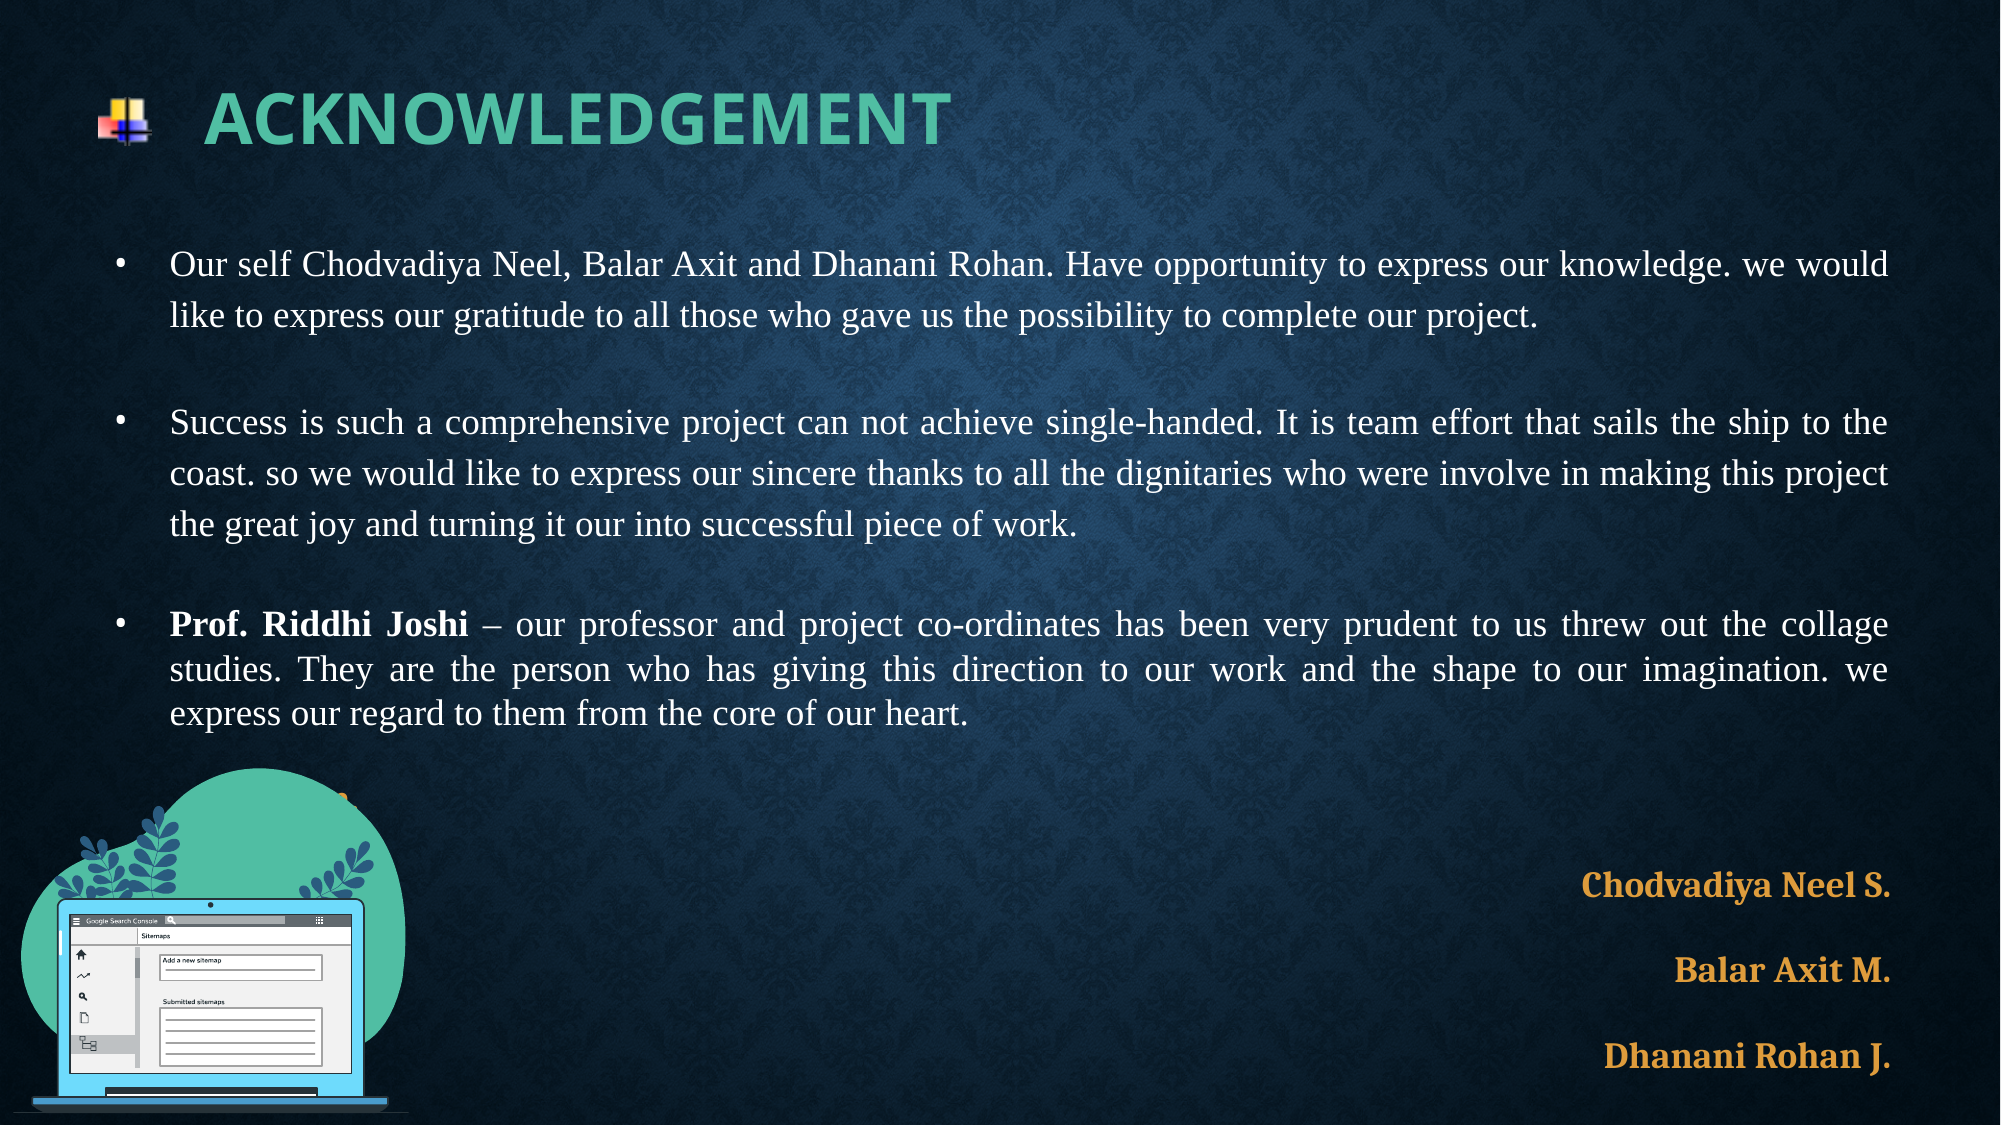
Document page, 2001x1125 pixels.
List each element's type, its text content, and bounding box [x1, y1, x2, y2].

title ACKNOWLEDGEMENT [98, 65, 1059, 178]
list Our self Chodvadiya Neel, Balar Axit and Dhanani Rohan. Have opportunity to express our knowledge. we would like to express our gratitude to all those who gave us the possibility to complete our project. Success is such a comprehensive project can not achieve single-handed. It is team effort that sails the ship to the coast. so we would like to express our sincere thanks to all the dignitaries who were involve in making this project the great joy and turning it our into successful piece of work. Prof. Riddhi Joshi – our professor and project co-ordinates has been very prudent to us threw out the collage studies. They are the person who has giving this direction to our work and the shape to our imagination. we express our regard to them from the core of our heart. From, Chodvadiya Neel S. Balar Axit M. Dhanani Rohan J. [98, 225, 1910, 1085]
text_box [13, 767, 409, 1113]
picture [98, 96, 152, 147]
